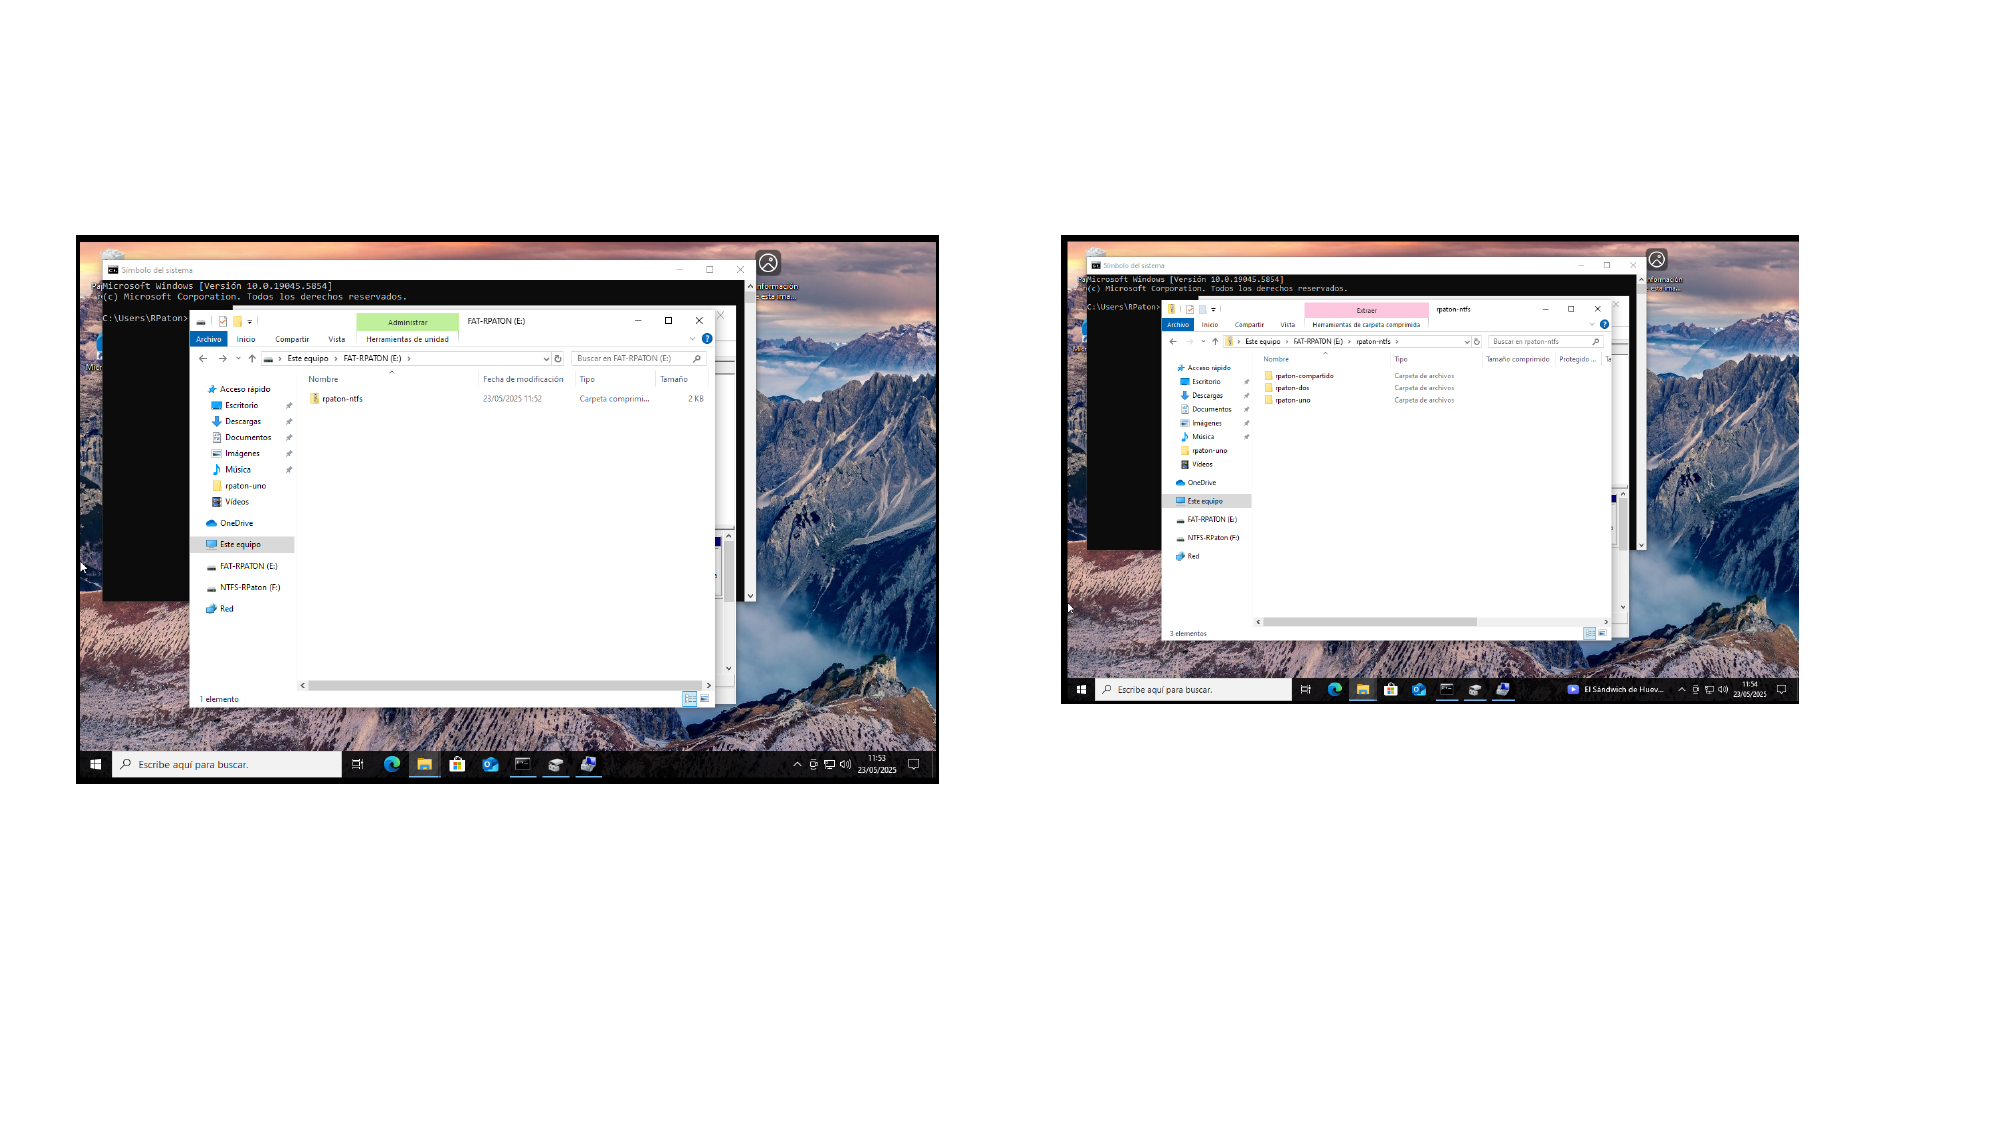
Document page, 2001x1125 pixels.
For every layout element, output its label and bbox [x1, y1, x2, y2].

picture [1061, 235, 1799, 704]
picture [76, 235, 939, 784]
